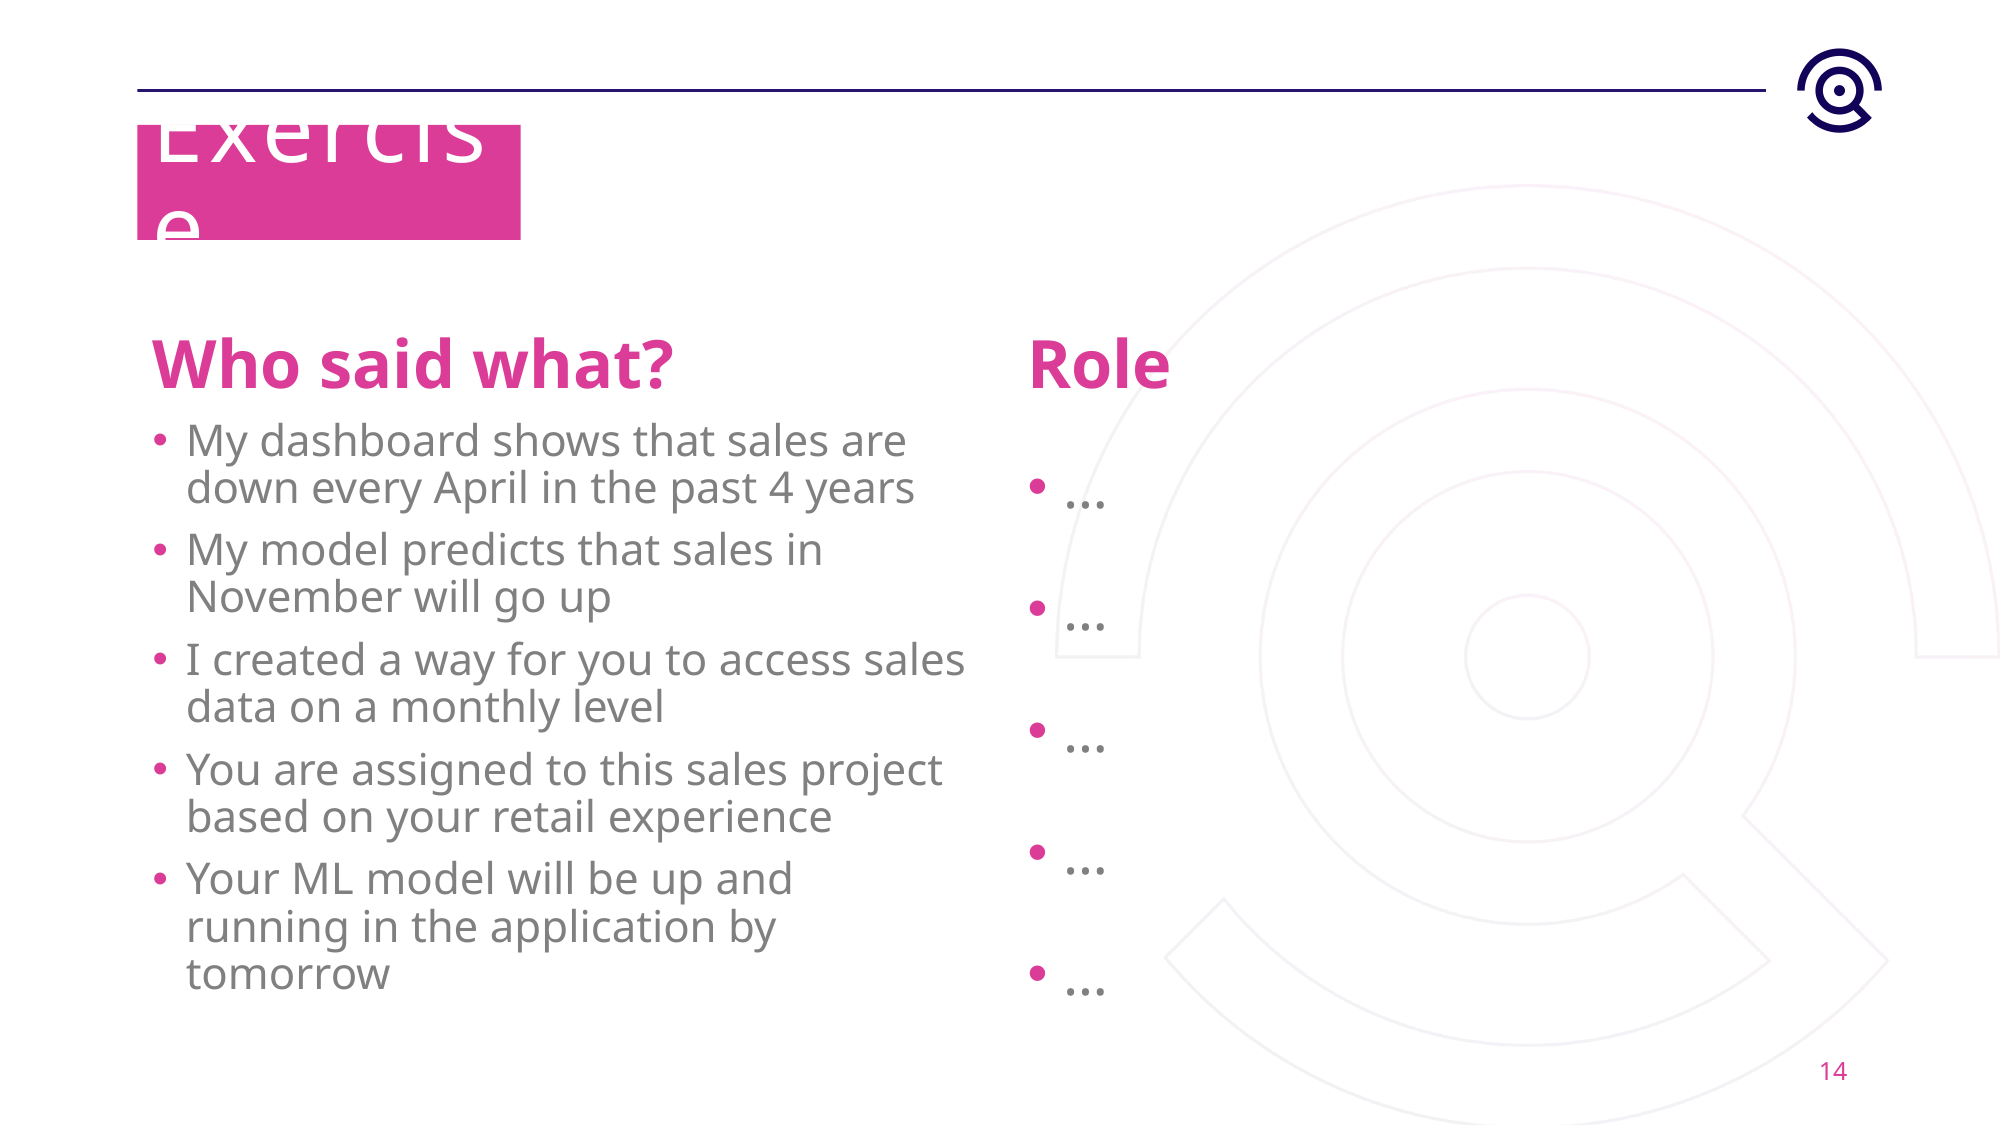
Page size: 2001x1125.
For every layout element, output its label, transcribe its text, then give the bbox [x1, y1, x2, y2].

list … … … … … [1012, 410, 1863, 1016]
list Who said what? [137, 275, 984, 410]
title Exercise [137, 124, 521, 240]
list My dashboard shows that sales are down every April in the past 4 years My model predicts that sales in November will go up I created a way for you to access sales data on a monthly level You are assigned to this sales project based on your retail experience Your ML model will be up and running in the application by tomorrow [137, 410, 984, 1016]
slide_number 14 [1412, 1042, 1863, 1103]
list Role [1012, 275, 1863, 410]
